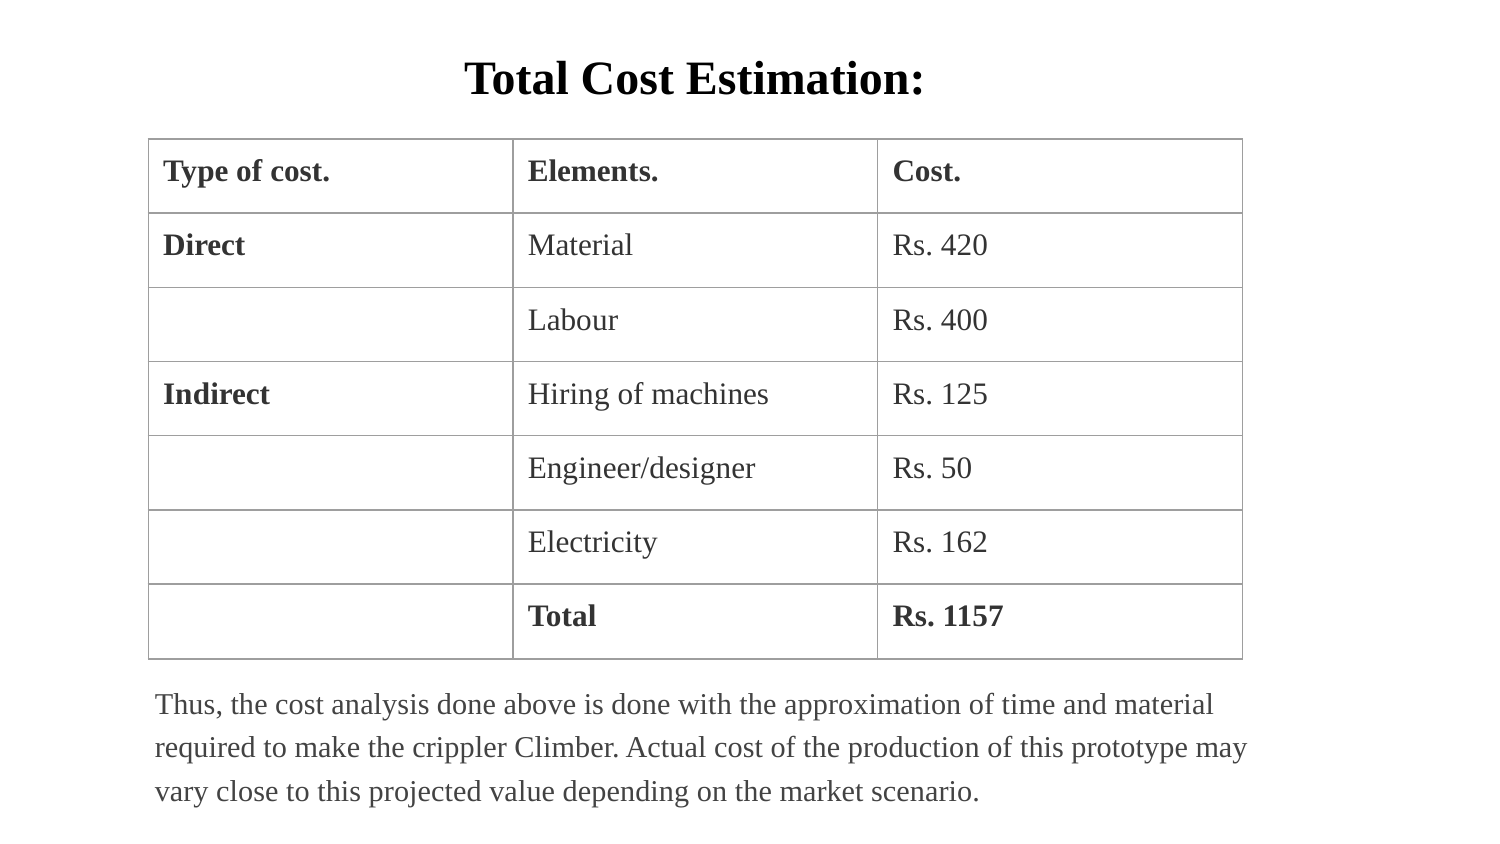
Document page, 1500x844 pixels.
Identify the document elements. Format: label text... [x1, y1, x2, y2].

table_cell Engineer/designer [514, 436, 877, 509]
table_cell Hiring of machines [514, 362, 877, 435]
table_header Total [514, 585, 877, 658]
table_cell [149, 436, 512, 509]
text_box Total Cost Estimation: [260, 31, 1131, 120]
table_header Rs. 1157 [878, 585, 1242, 658]
table_cell Rs. 420 [878, 214, 1242, 287]
table_header Cost. [878, 140, 1242, 212]
table_cell [149, 511, 512, 583]
table_header Type of cost. [149, 140, 512, 212]
table_cell [149, 288, 512, 361]
table_cell Indirect [149, 362, 512, 435]
table_cell Rs. 400 [878, 288, 1242, 361]
table_header [149, 585, 512, 658]
table_cell Electricity [514, 511, 877, 583]
table_header Elements. [514, 140, 877, 212]
table_cell Rs. 50 [878, 436, 1242, 509]
table_cell Material [514, 214, 877, 287]
text_box Thus, the cost analysis done above is done with the approximation of time and material required to make the crippler Climber. Actual cost of the production of this prototype may vary close to this projected value depending on the market scenario. [129, 662, 1429, 823]
table_cell Labour [514, 288, 877, 361]
table_cell Direct [149, 214, 512, 287]
table_cell Rs. 125 [878, 362, 1242, 435]
table_cell Rs. 162 [878, 511, 1242, 583]
